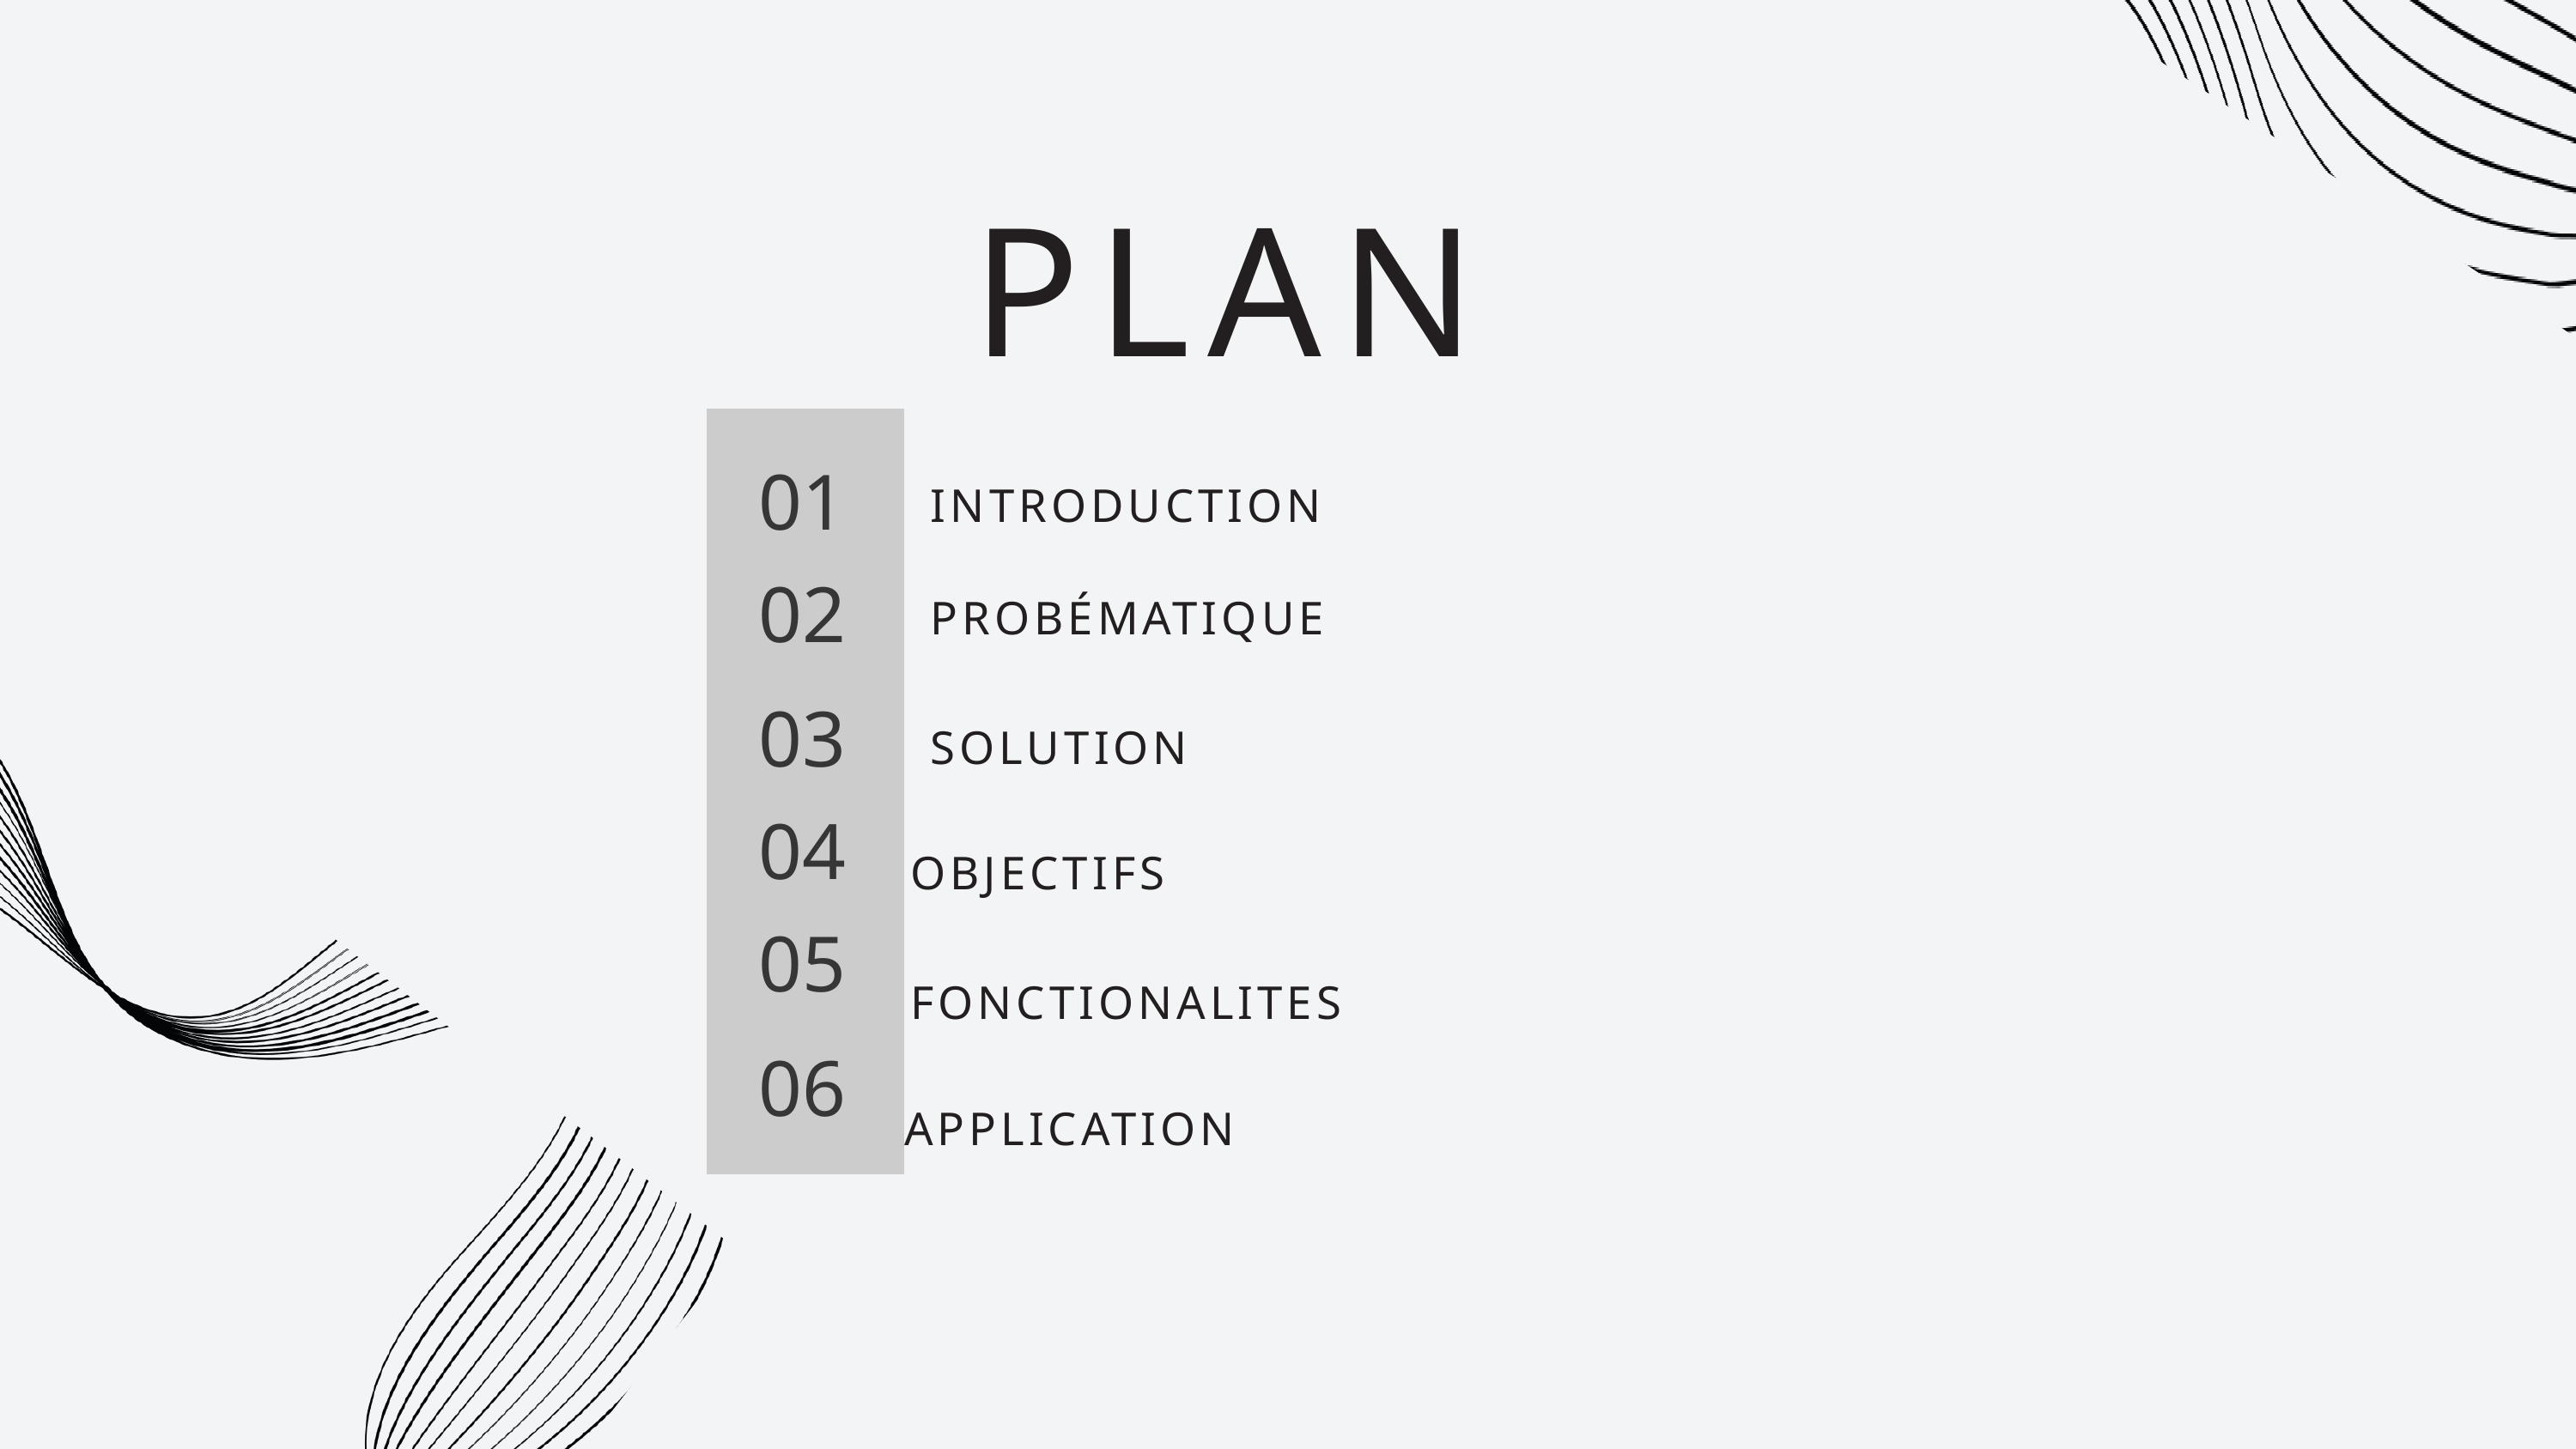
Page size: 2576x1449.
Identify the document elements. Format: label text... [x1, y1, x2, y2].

text_box PROBÉMATIQUE [930, 581, 1787, 644]
text_box [0, 680, 738, 1449]
text_box INTRODUCTION [930, 469, 1747, 532]
text_box APPLICATION [908, 1092, 1760, 1155]
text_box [707, 408, 905, 1174]
text_box FONCTIONALITES [910, 966, 1767, 1029]
text_box [2068, 0, 2576, 338]
text_box SOLUTION [930, 711, 1747, 773]
text_box OBJECTIFS [910, 836, 1767, 899]
text_box PLAN [702, 146, 1747, 393]
